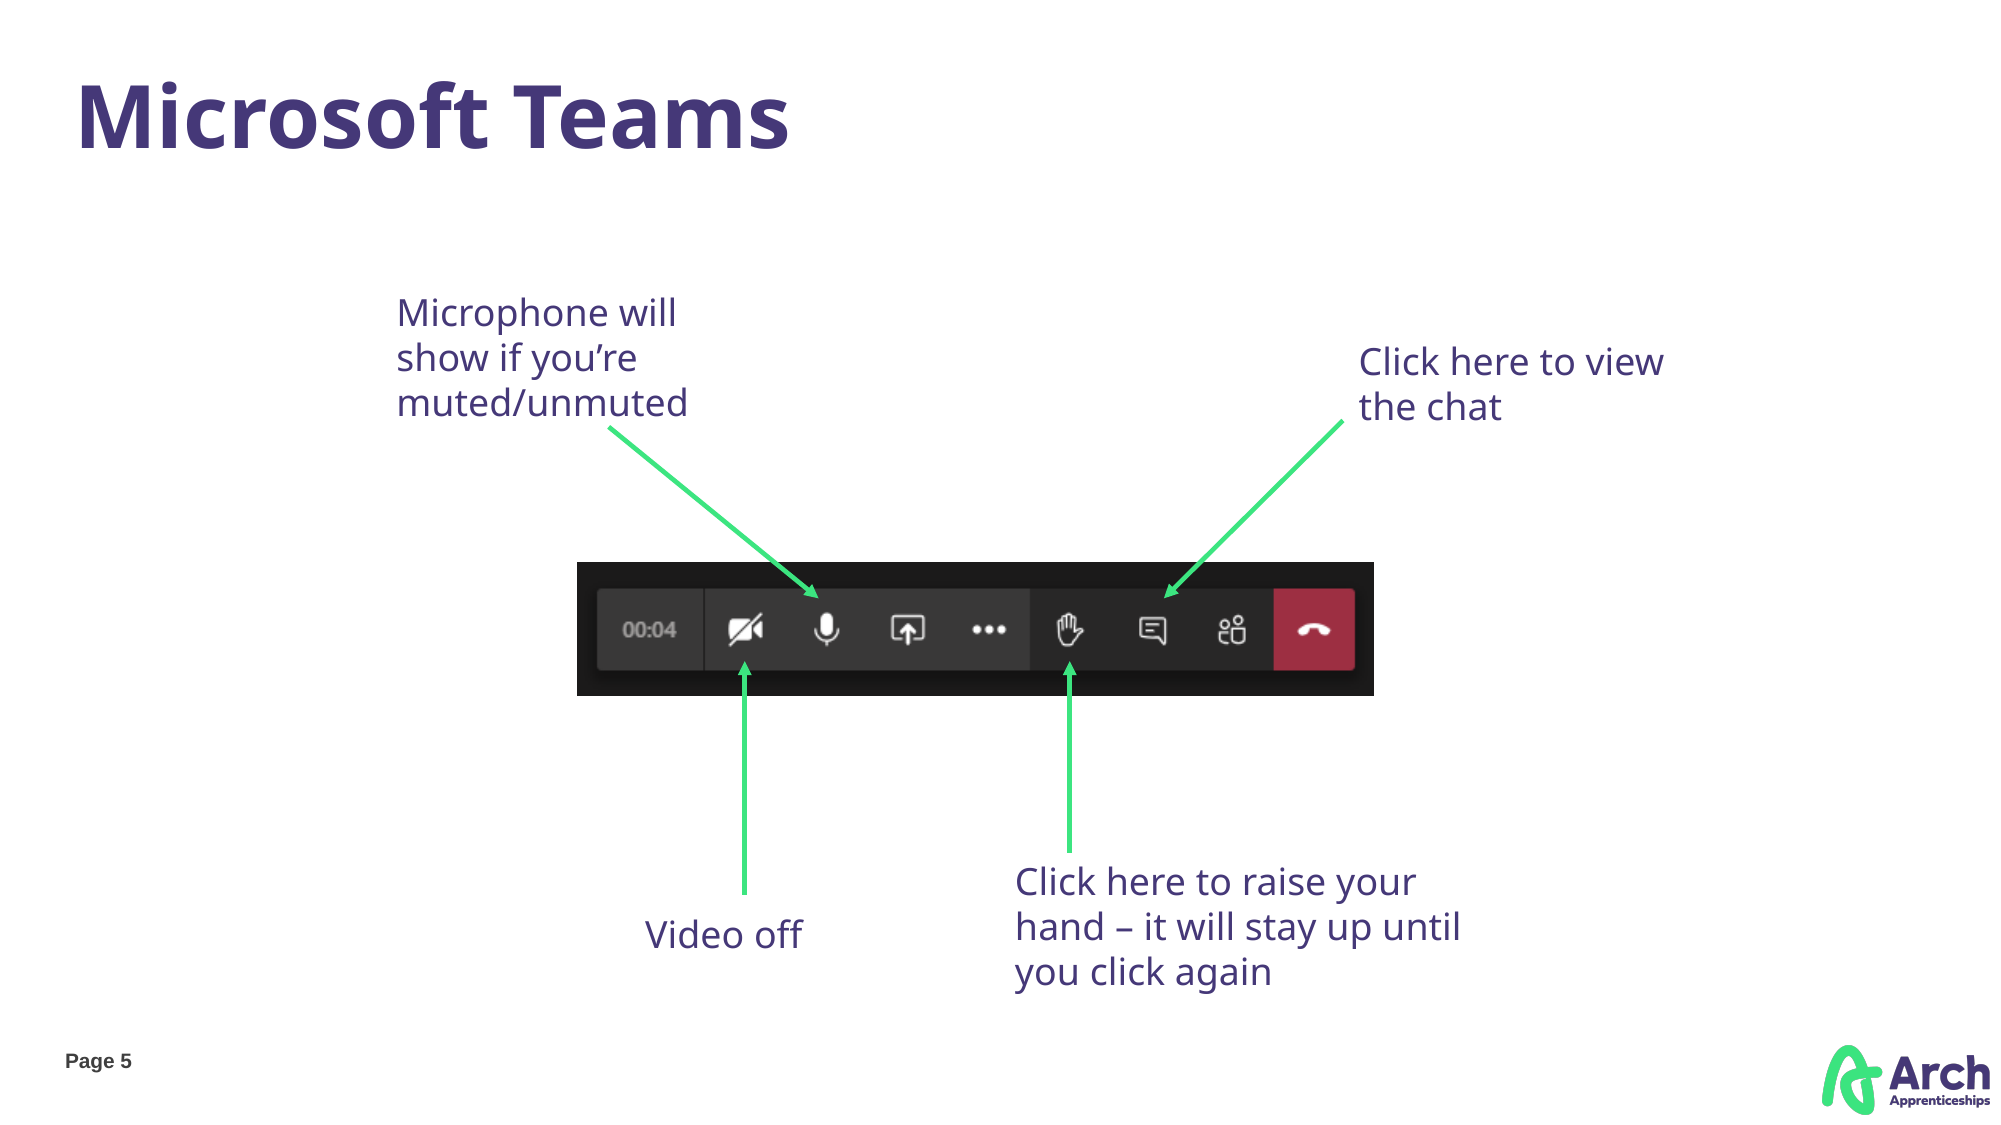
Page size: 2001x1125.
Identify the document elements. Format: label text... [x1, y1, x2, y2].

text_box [1163, 420, 1343, 599]
picture [1822, 1045, 1990, 1115]
picture [577, 562, 1374, 696]
text_box Microphone will show if you’re muted/unmuted [381, 281, 773, 432]
text_box Click here to view the chat [1343, 330, 1735, 436]
text_box Click here to raise your hand – it will stay up until you click again [999, 850, 1520, 1001]
text_box Microsoft Teams [59, 65, 1643, 355]
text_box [608, 426, 819, 599]
text_box Video off [630, 903, 859, 964]
